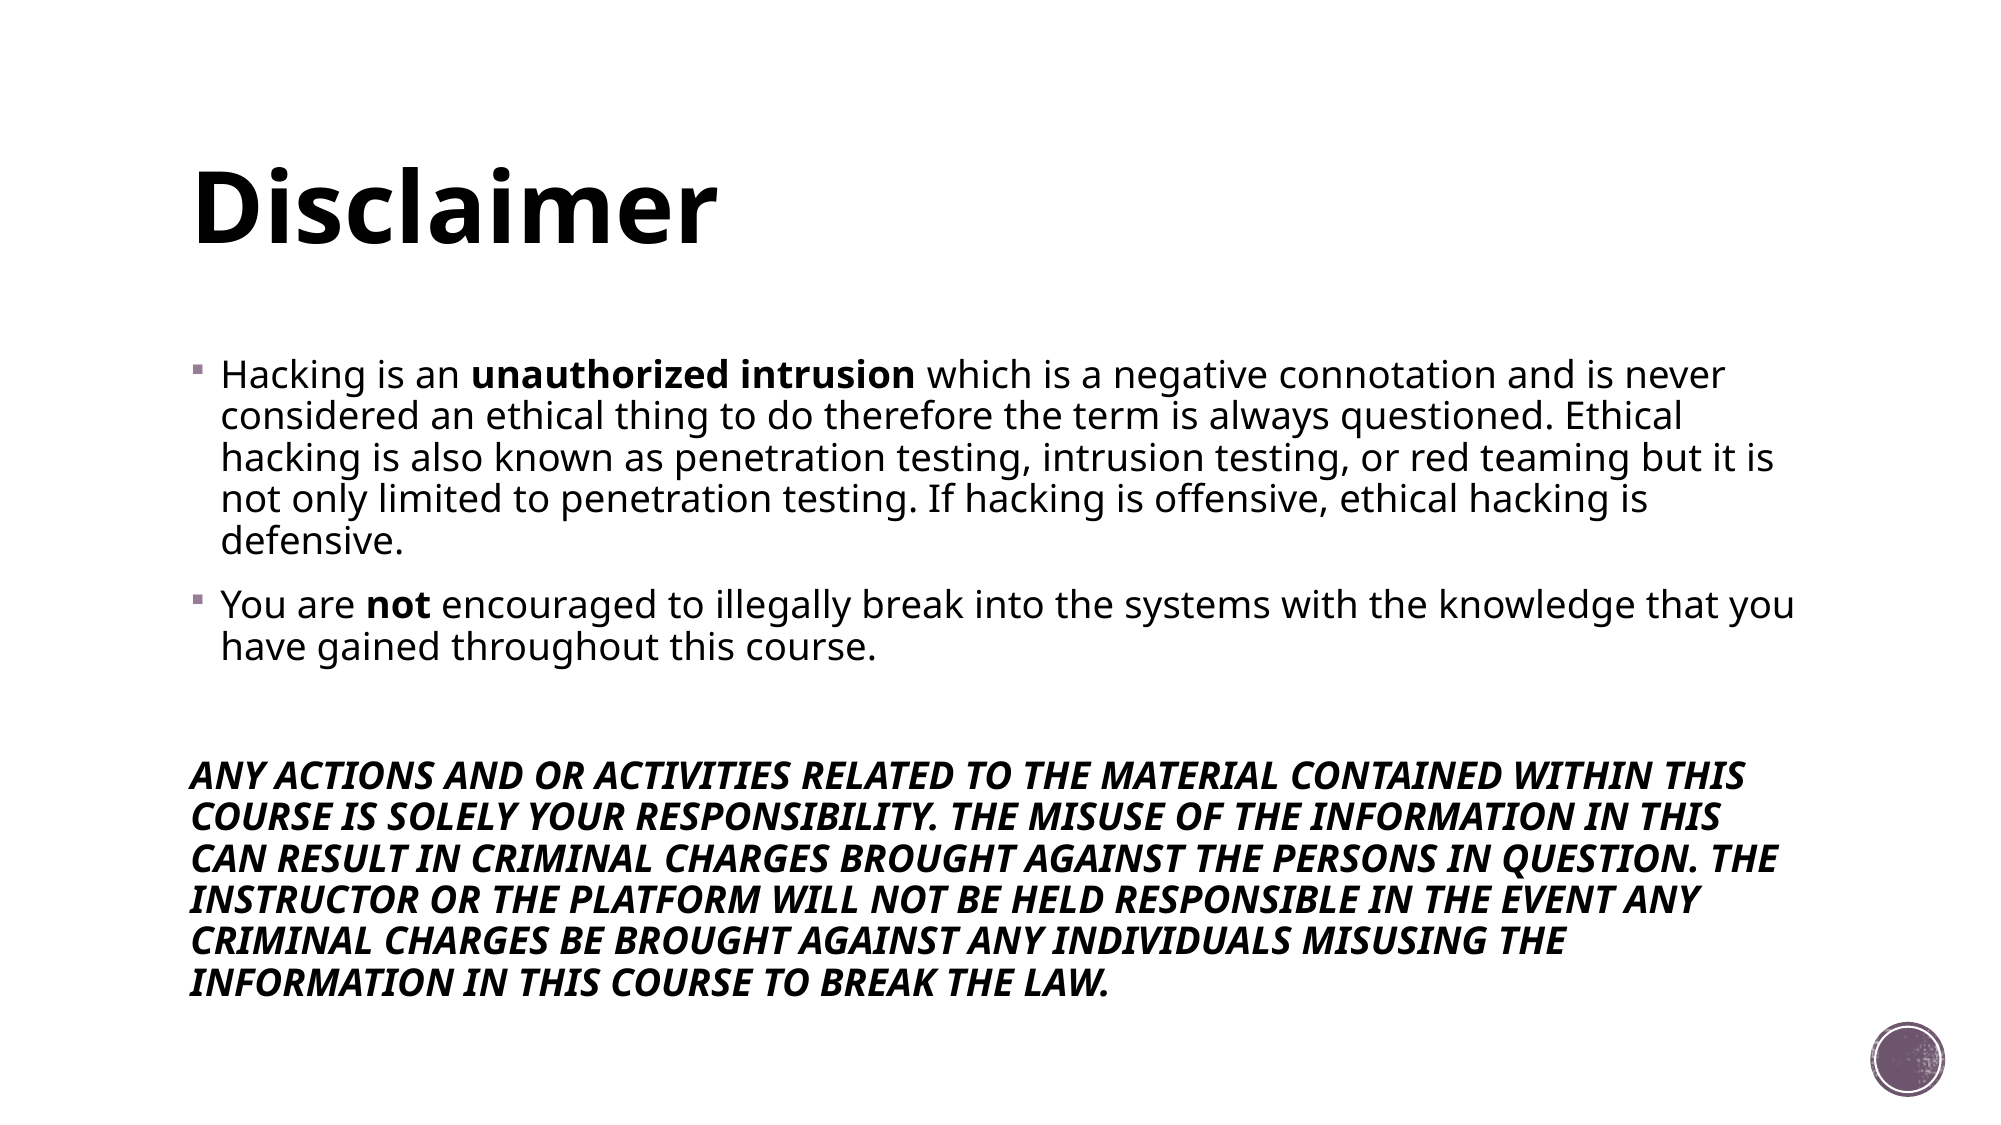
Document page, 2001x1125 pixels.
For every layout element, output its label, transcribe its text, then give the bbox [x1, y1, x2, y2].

title Disclaimer [175, 79, 1826, 344]
list Hacking is an unauthorized intrusion which is a negative connotation and is never considered an ethical thing to do therefore the term is always questioned. Ethical hacking is also known as penetration testing, intrusion testing, or red teaming but it is not only limited to penetration testing. If hacking is offensive, ethical hacking is defensive. You are not encouraged to illegally break into the systems with the knowledge that you have gained throughout this course. ANY ACTIONS AND OR ACTIVITIES RELATED TO THE MATERIAL CONTAINED WITHIN THIS COURSE IS SOLELY YOUR RESPONSIBILITY. THE MISUSE OF THE INFORMATION IN THIS CAN RESULT IN CRIMINAL CHARGES BROUGHT AGAINST THE PERSONS IN QUESTION. THE INSTRUCTOR OR THE PLATFORM WILL NOT BE HELD RESPONSIBLE IN THE EVENT ANY CRIMINAL CHARGES BE BROUGHT AGAINST ANY INDIVIDUALS MISUSING THE INFORMATION IN THIS COURSE TO BREAK THE LAW. [175, 348, 1826, 1013]
